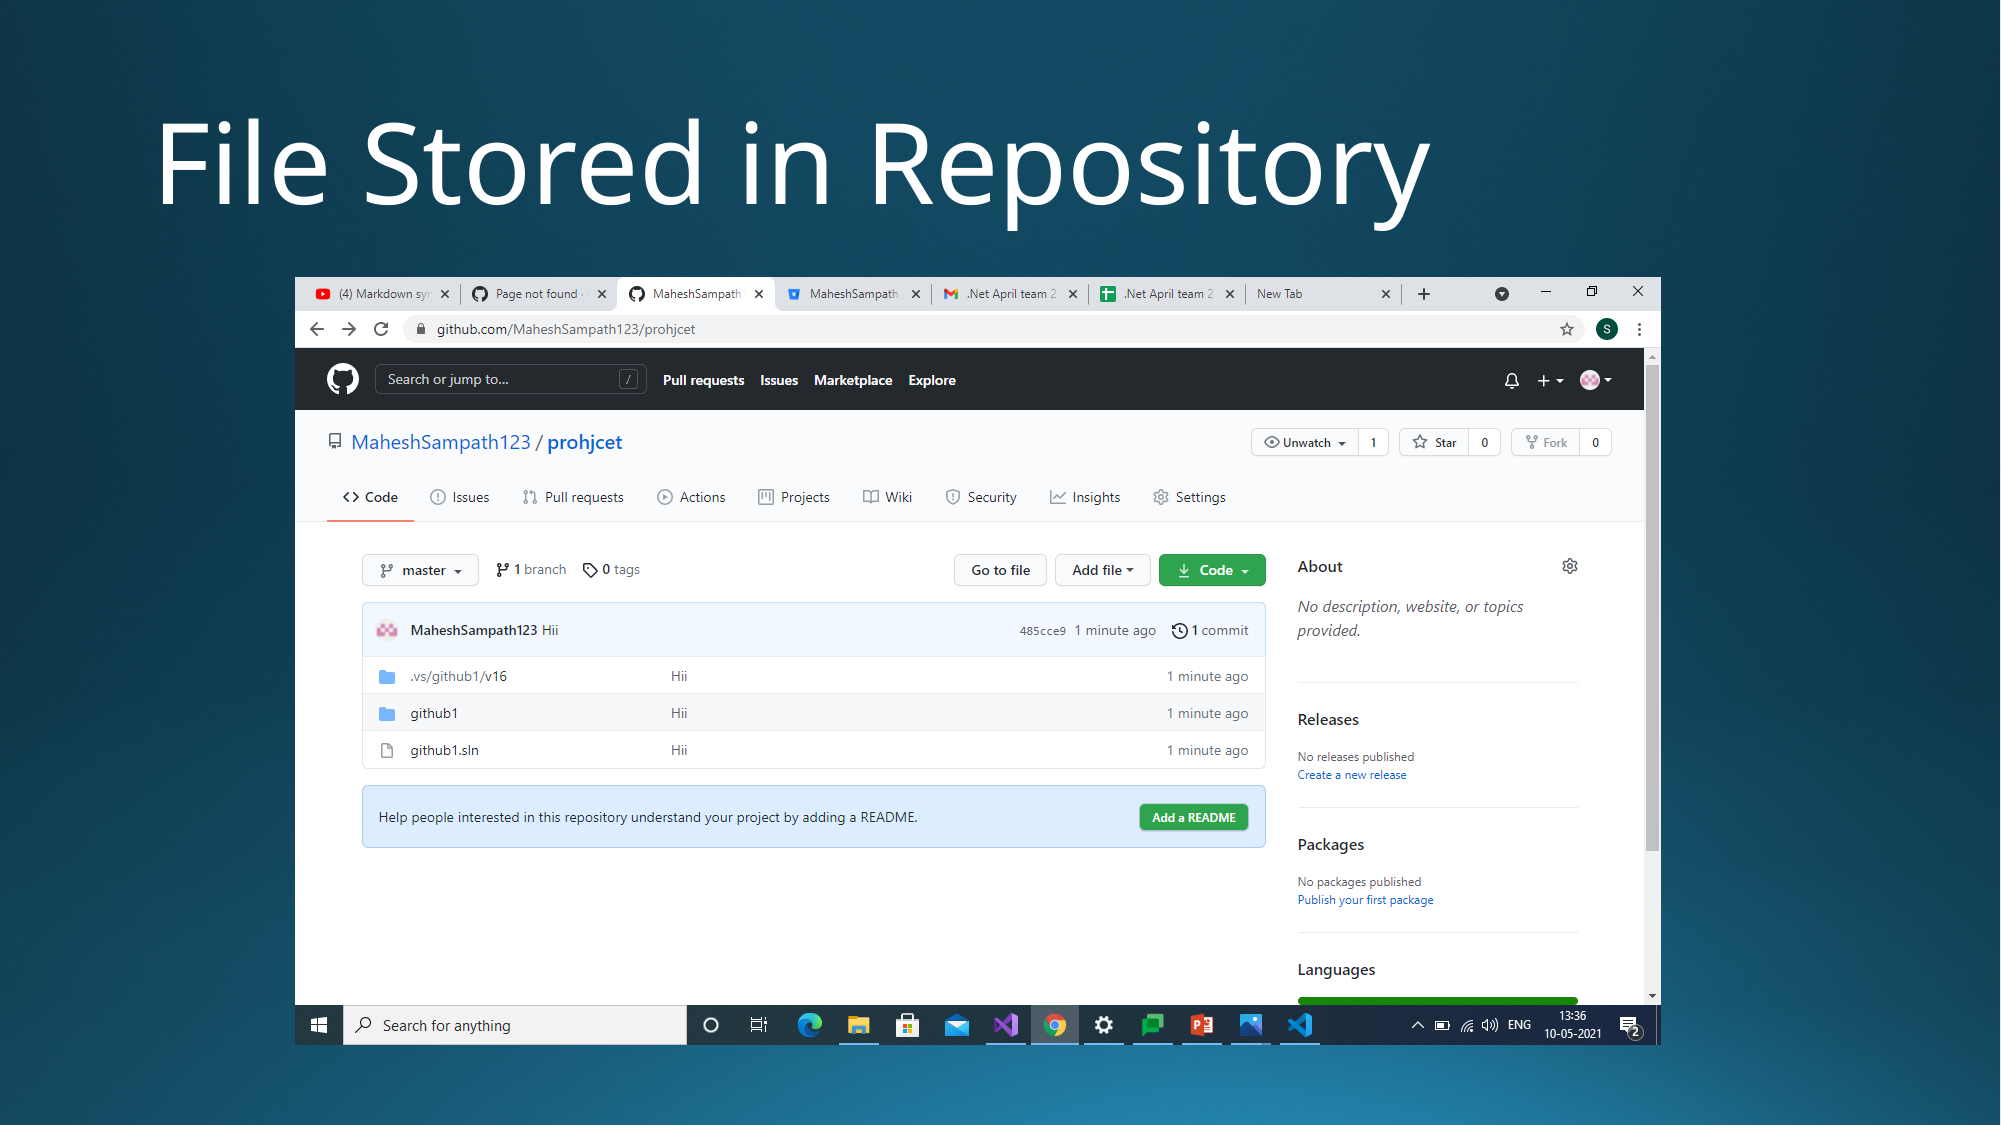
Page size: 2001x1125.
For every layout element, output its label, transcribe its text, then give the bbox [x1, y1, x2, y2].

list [295, 277, 1661, 1045]
picture [0, 0, 2001, 1125]
title File Stored in Repository [137, 59, 1863, 278]
